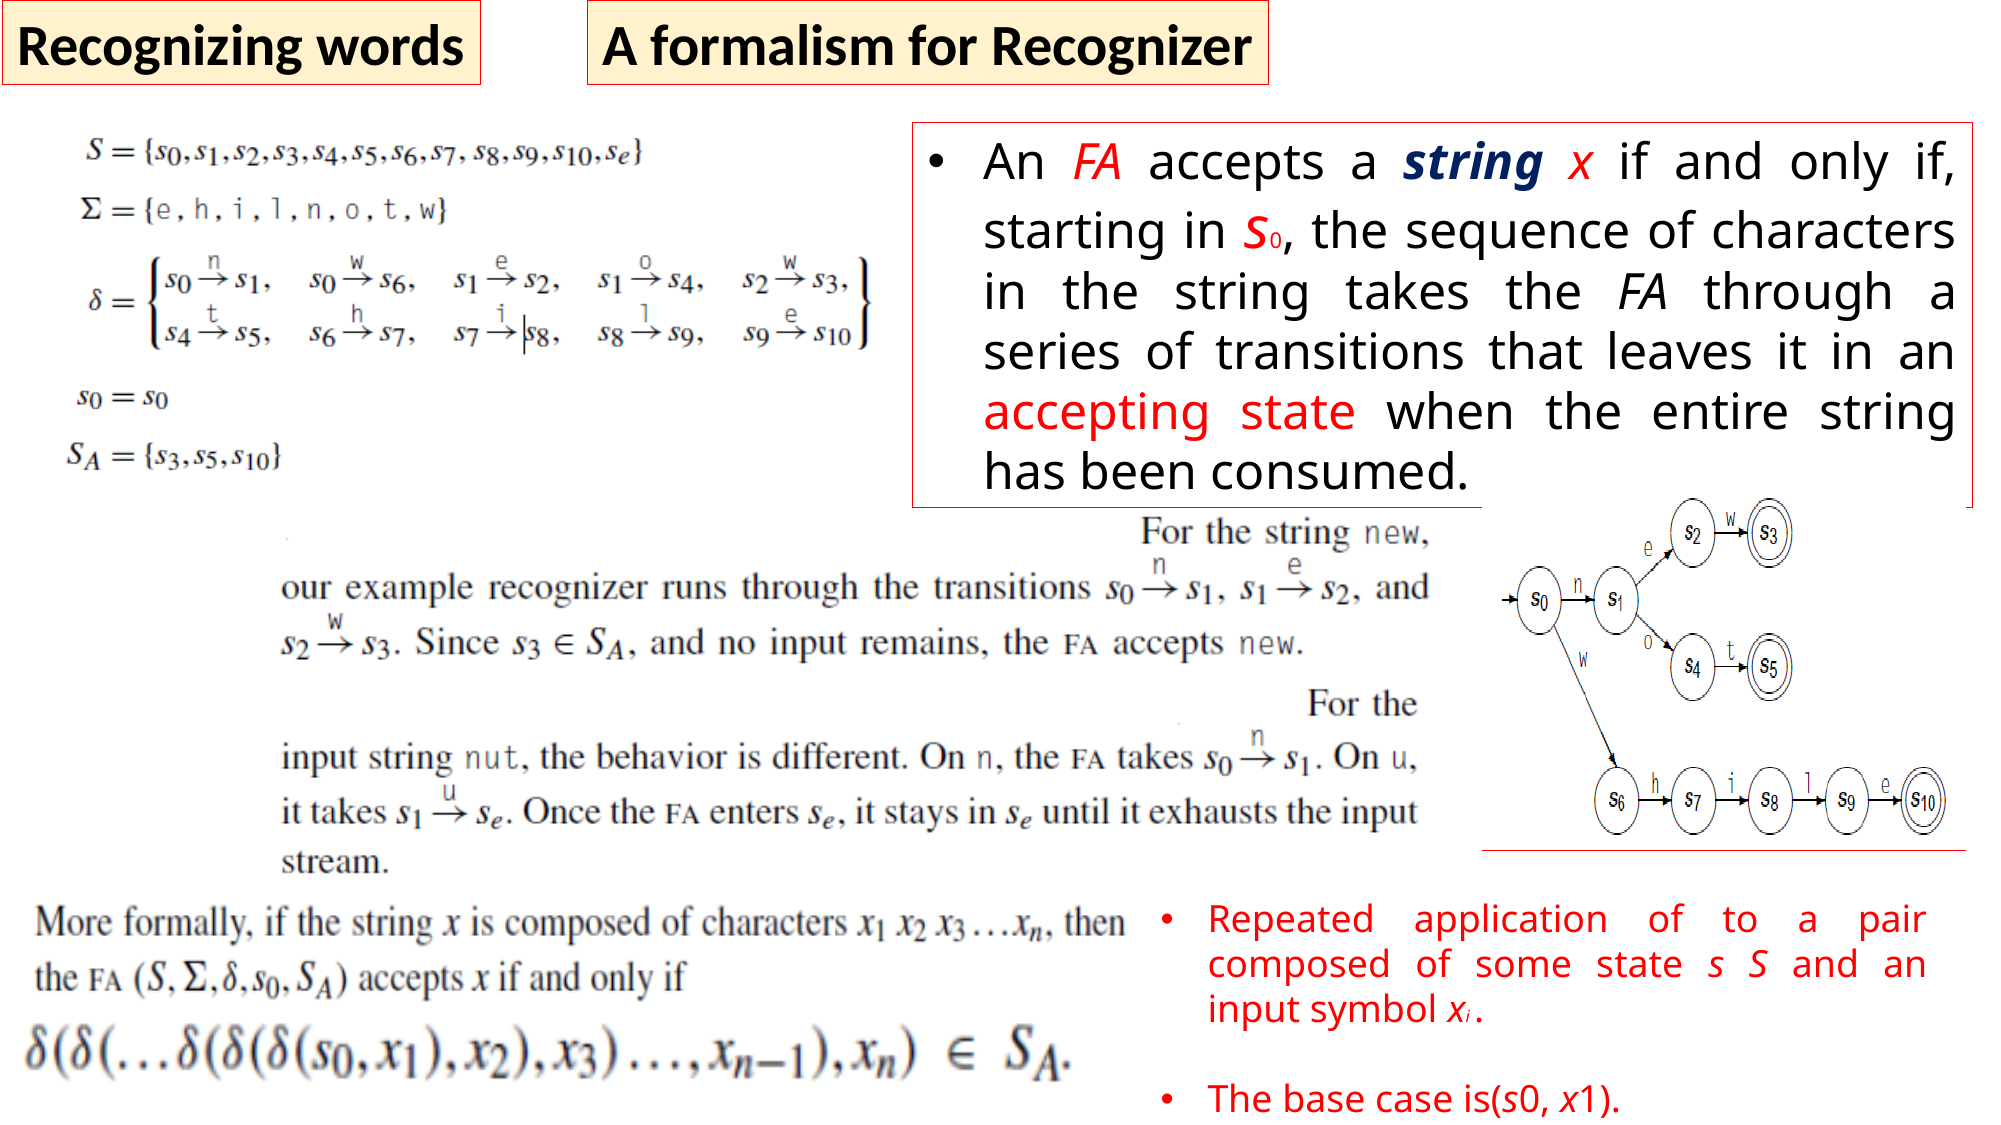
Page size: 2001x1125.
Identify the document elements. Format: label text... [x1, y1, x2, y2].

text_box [27, 111, 913, 493]
text_box An FA accepts a string x if and only if, starting in s0, the sequence of characters in the string takes the FA through a series of transitions that leaves it in an accepting state when the entire string has been consumed. [912, 122, 1973, 508]
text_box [1482, 478, 1966, 851]
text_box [27, 892, 1128, 1014]
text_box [276, 512, 1443, 667]
text_box Recognizing words [2, 0, 481, 85]
text_box A formalism for Recognizer [587, 0, 1269, 85]
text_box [276, 679, 1422, 884]
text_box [9, 1002, 1098, 1106]
